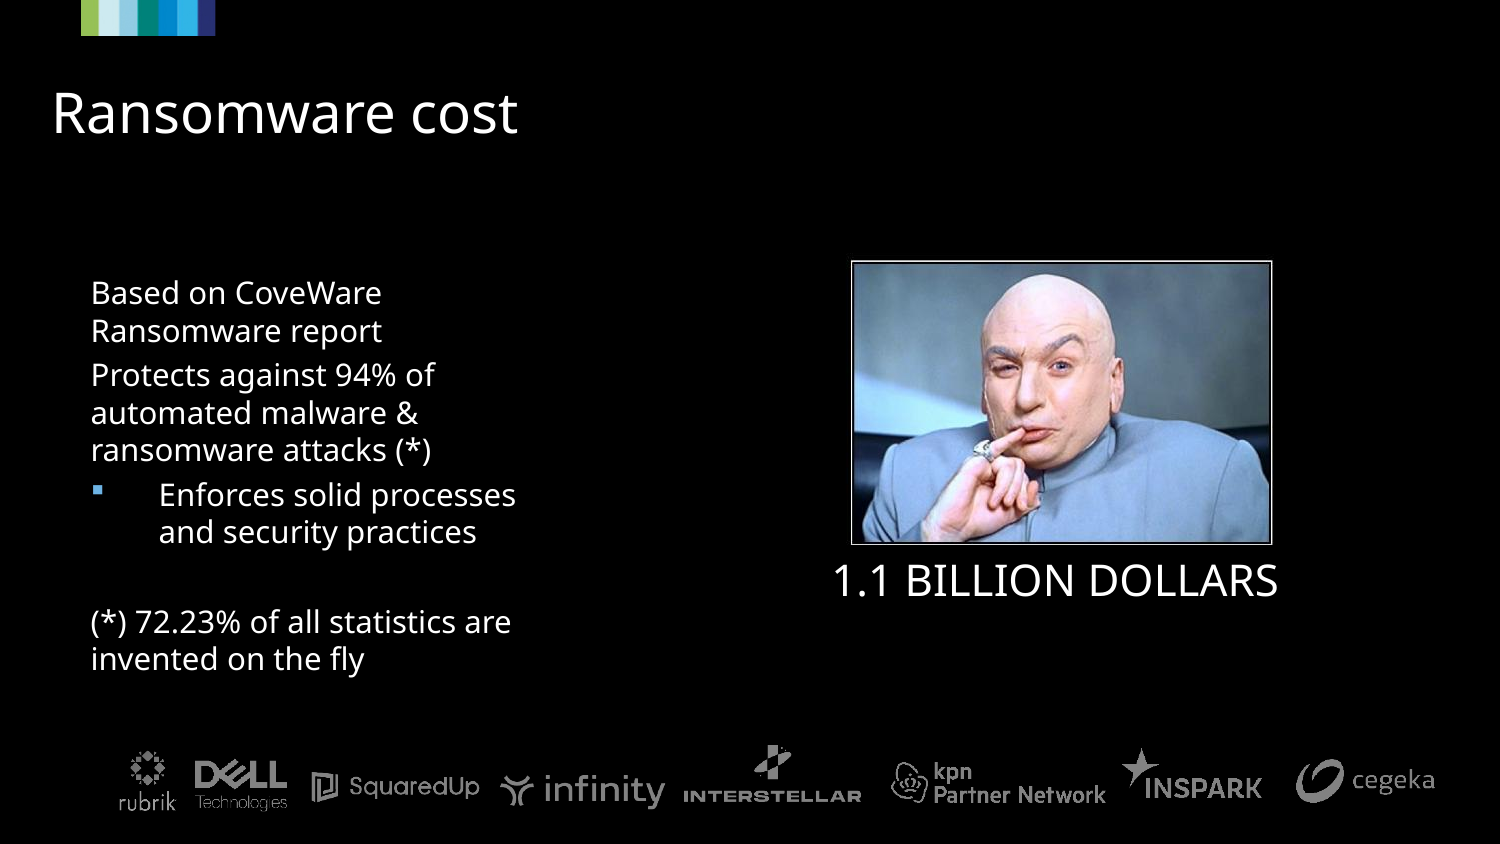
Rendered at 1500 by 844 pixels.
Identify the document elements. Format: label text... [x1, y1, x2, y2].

title Ransomware cost [43, 0, 710, 222]
list Based on CoveWare Ransomware report Protects against 94% of automated malware & ransomware attacks (*) Enforces solid processes and security practices (*) 72.23% of all statistics are invented on the fly [82, 265, 573, 690]
picture [749, 232, 1383, 610]
picture [1121, 748, 1262, 798]
picture [891, 762, 1106, 803]
picture [102, 723, 861, 844]
picture [1286, 751, 1450, 810]
